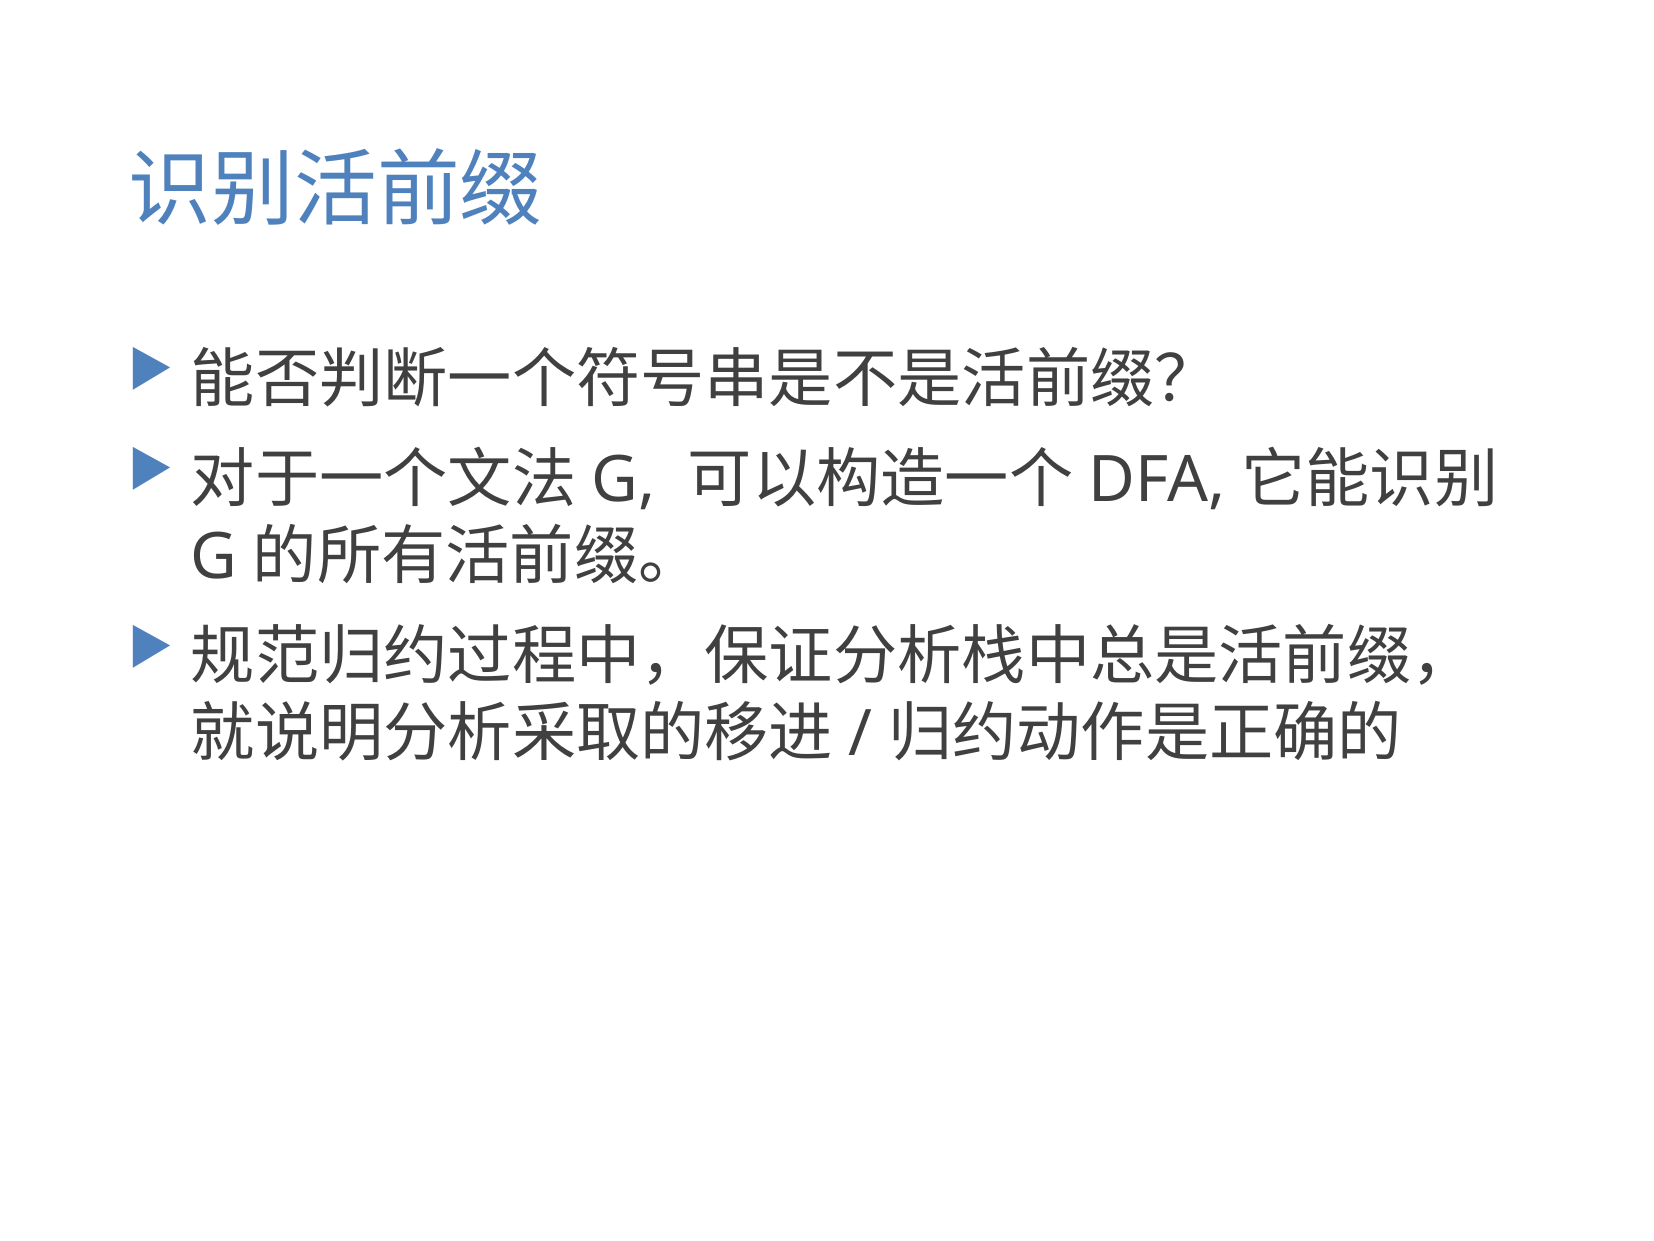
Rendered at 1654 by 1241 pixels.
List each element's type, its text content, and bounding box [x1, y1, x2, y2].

list 能否判断一个符号串是不是活前缀？ 对于一个文法G, 可以构造一个DFA,它能识别G的所有活前缀。 规范归约过程中，保证分析栈中总是活前缀，就说明分析采取的移进/归约动作是正确的 [113, 329, 1541, 1117]
title 识别活前缀 [113, 65, 1541, 306]
